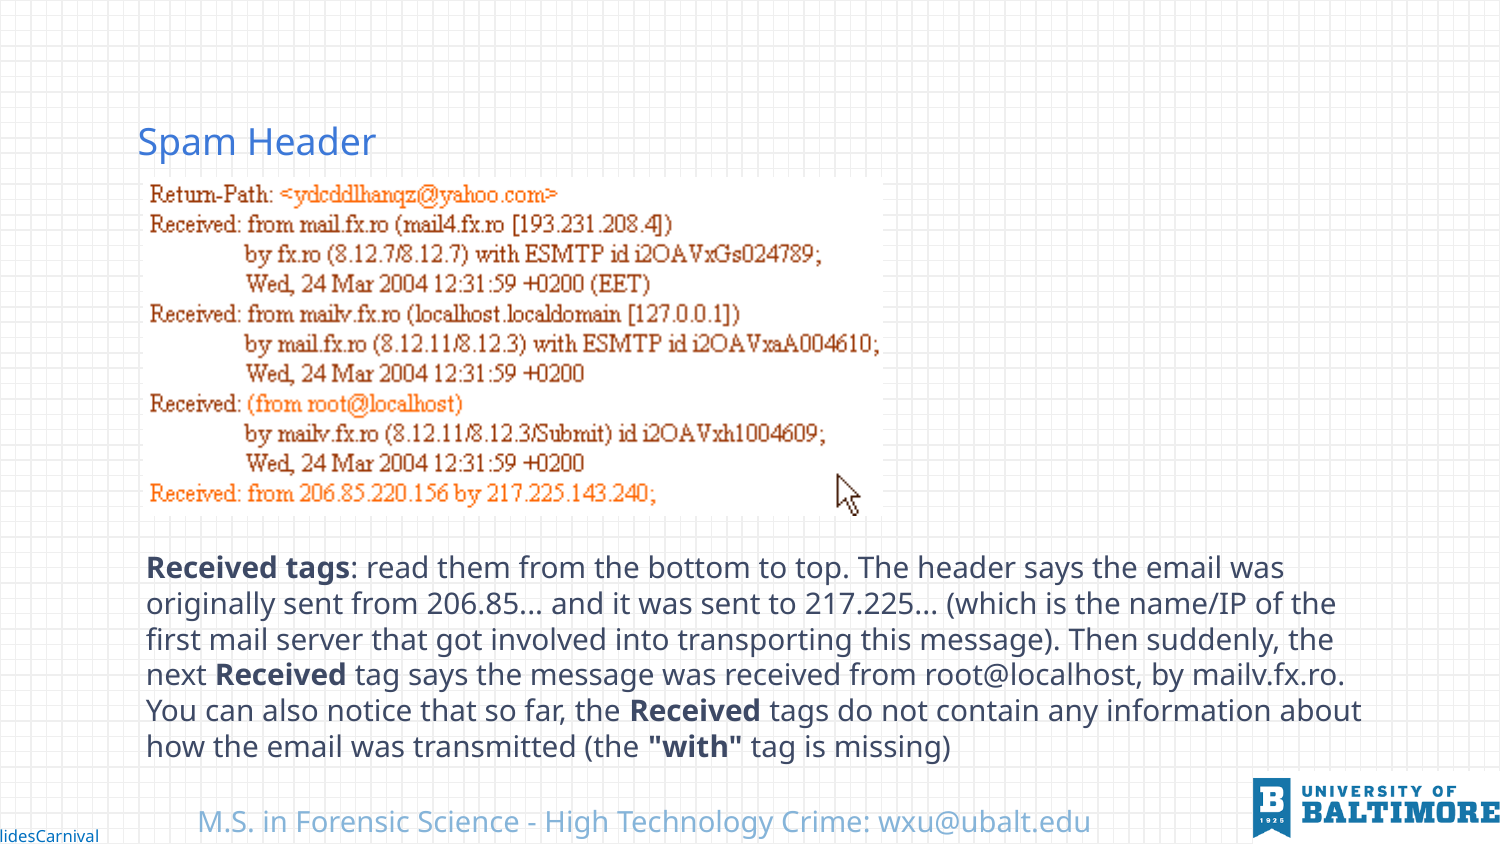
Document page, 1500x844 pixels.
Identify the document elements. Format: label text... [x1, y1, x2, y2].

list Received tags: read them from the bottom to top. The header says the email was originally sent from 206.85... and it was sent to 217.225... (which is the name/IP of the first mail server that got involved into transporting this message). Then suddenly, the next Received tag says the message was received from root@localhost, by mailv.fx.ro. You can also notice that so far, the Received tags do not contain any information about how the email was transmitted (the "with" tag is missing) [122, 533, 1408, 809]
picture [143, 177, 883, 517]
title Spam Header [122, 36, 1237, 178]
picture [1253, 771, 1500, 844]
